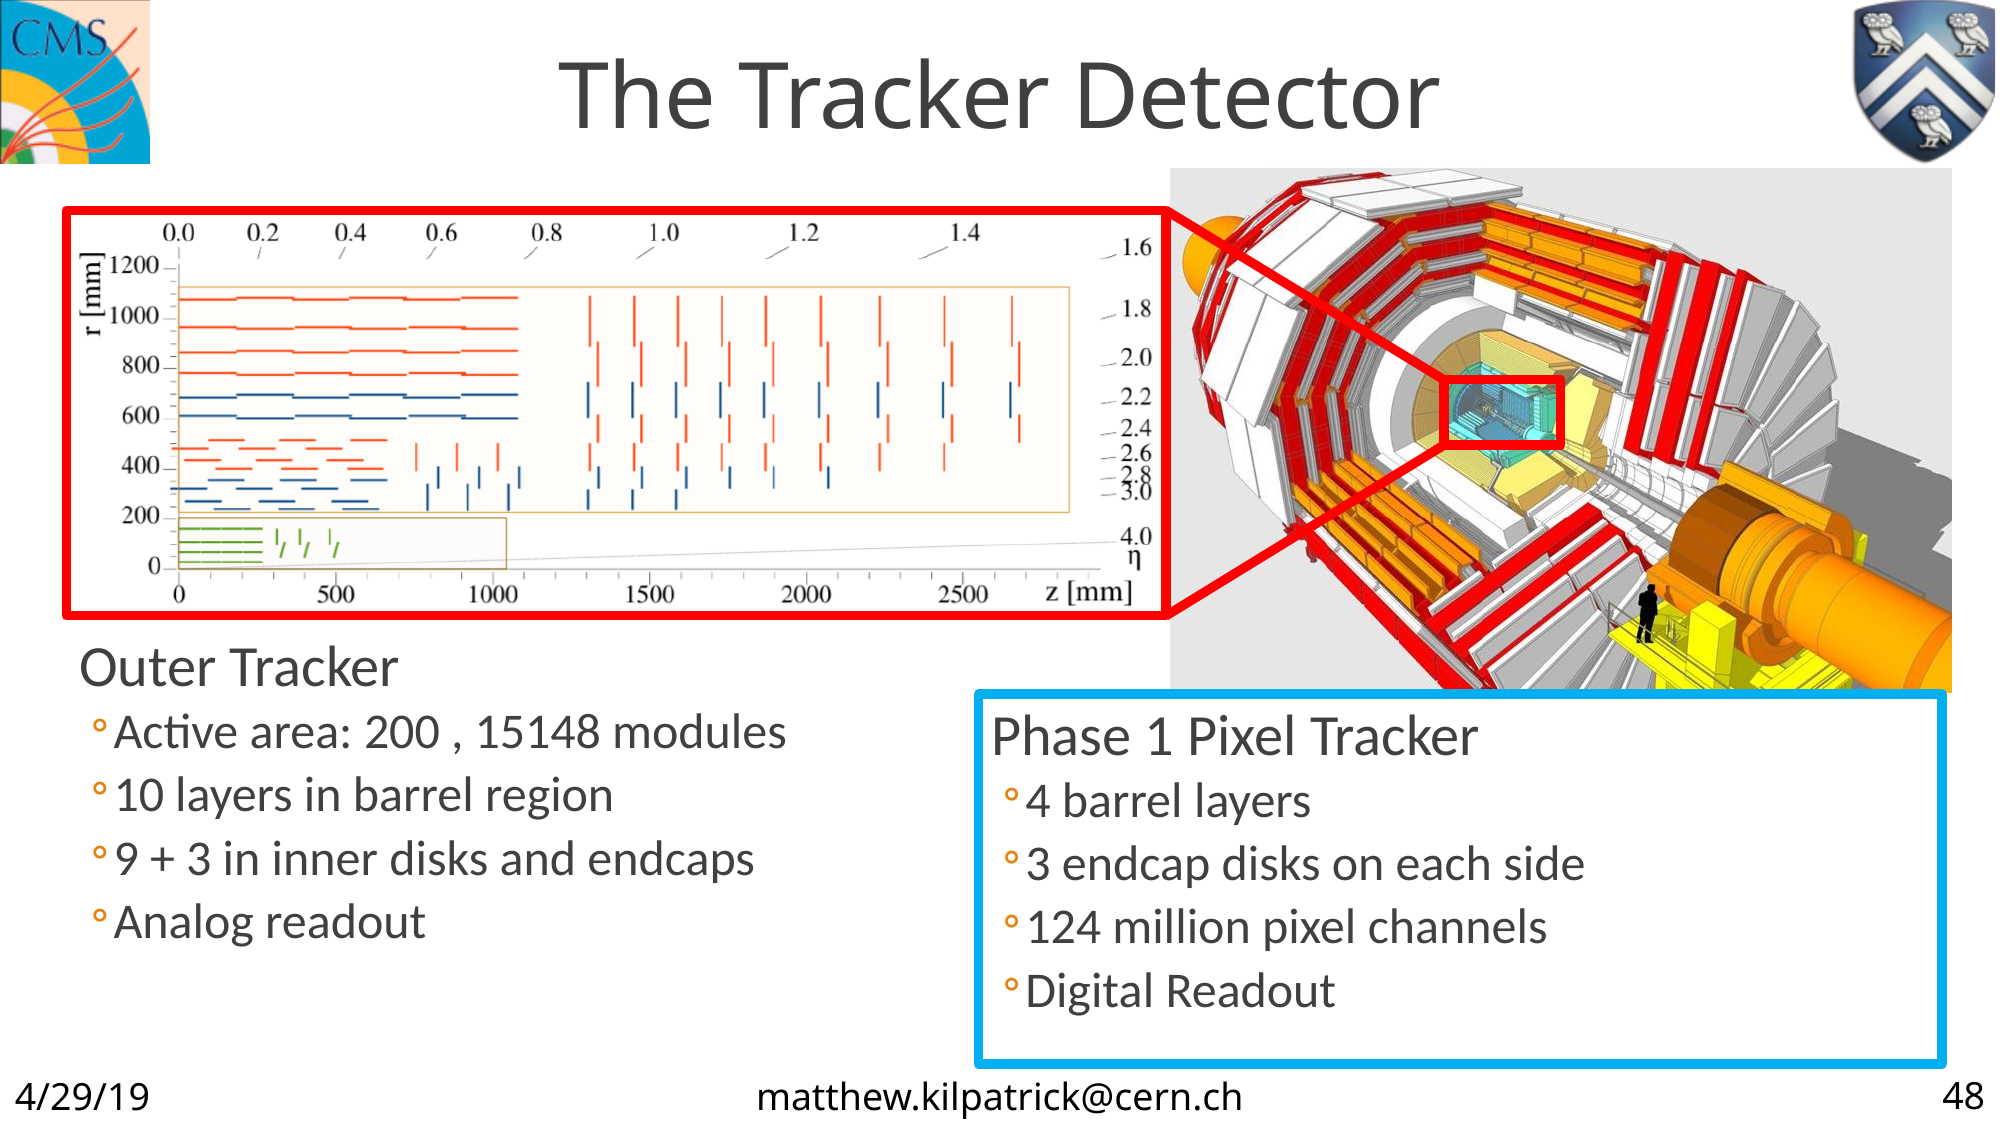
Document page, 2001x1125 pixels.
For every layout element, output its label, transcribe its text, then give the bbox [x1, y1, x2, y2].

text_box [1165, 444, 1445, 617]
text_box [977, 693, 1943, 1065]
slide_number 48 [1784, 1064, 2000, 1125]
footer matthew.kilpatrick@cern.ch [439, 1065, 1561, 1125]
picture [56, 205, 1167, 617]
title The Tracker Detector [137, 33, 1863, 168]
picture [1169, 167, 1952, 694]
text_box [1165, 209, 1445, 381]
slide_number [0, 1065, 257, 1125]
